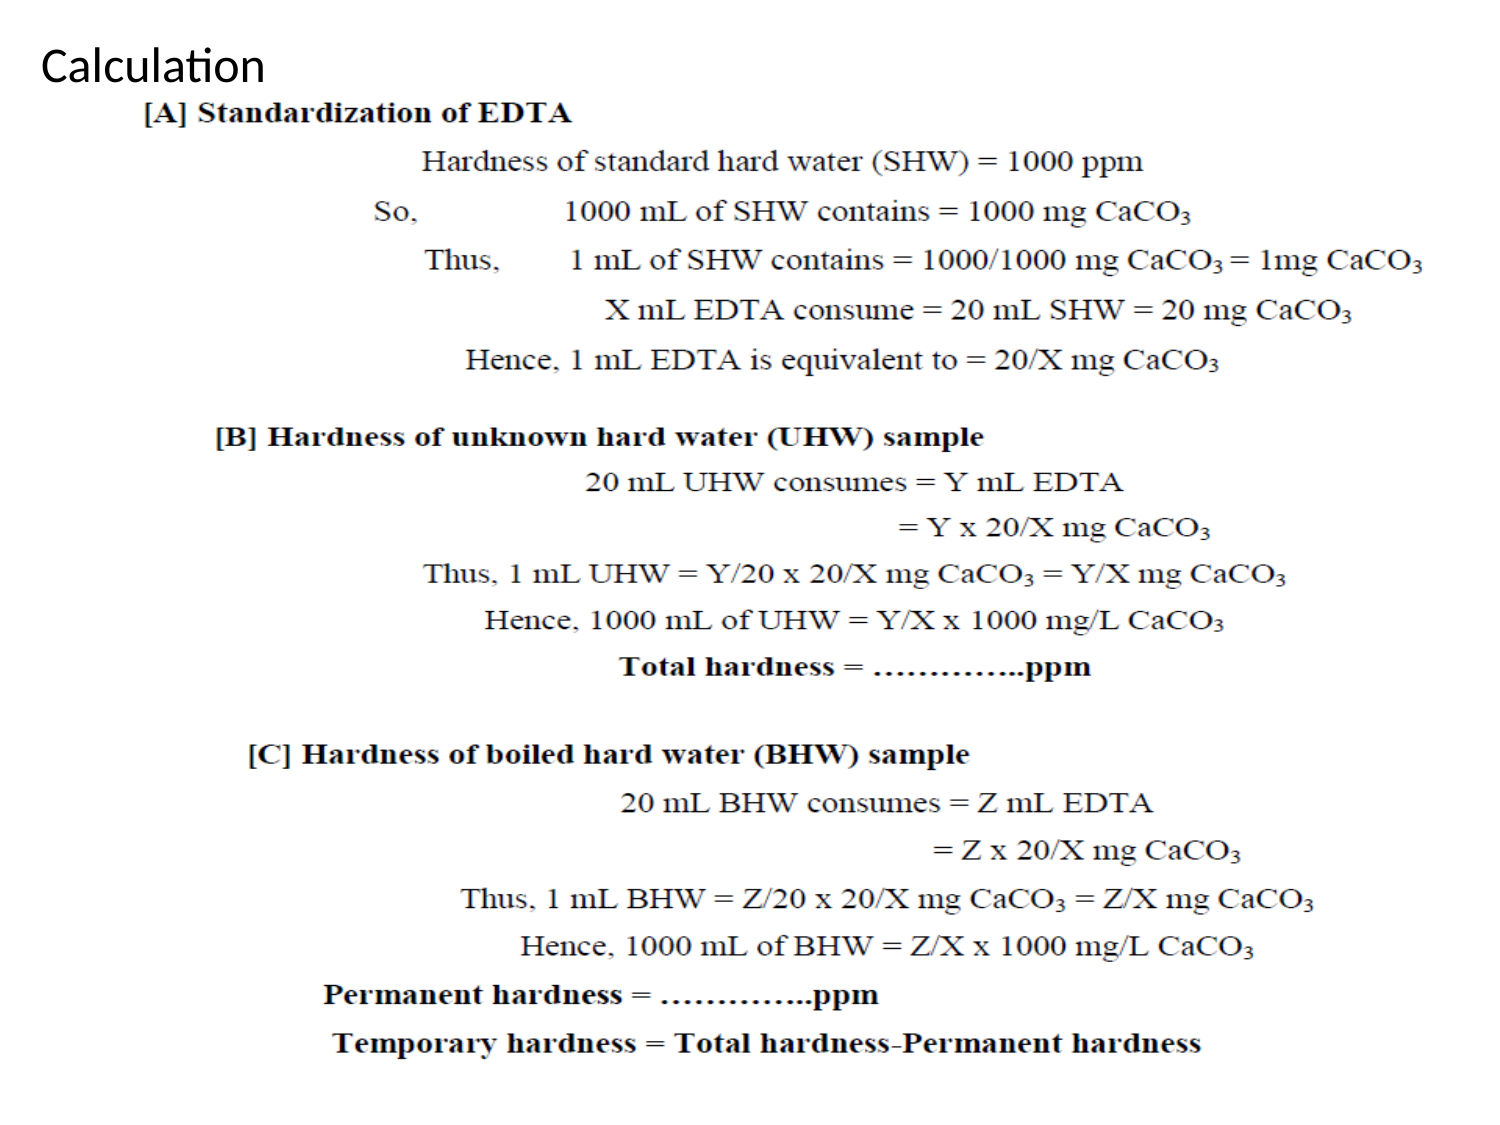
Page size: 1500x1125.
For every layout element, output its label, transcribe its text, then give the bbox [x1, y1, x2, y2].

picture [237, 737, 1323, 1063]
text_box Calculation [26, 24, 281, 100]
picture [198, 424, 1302, 688]
picture [124, 87, 1448, 388]
